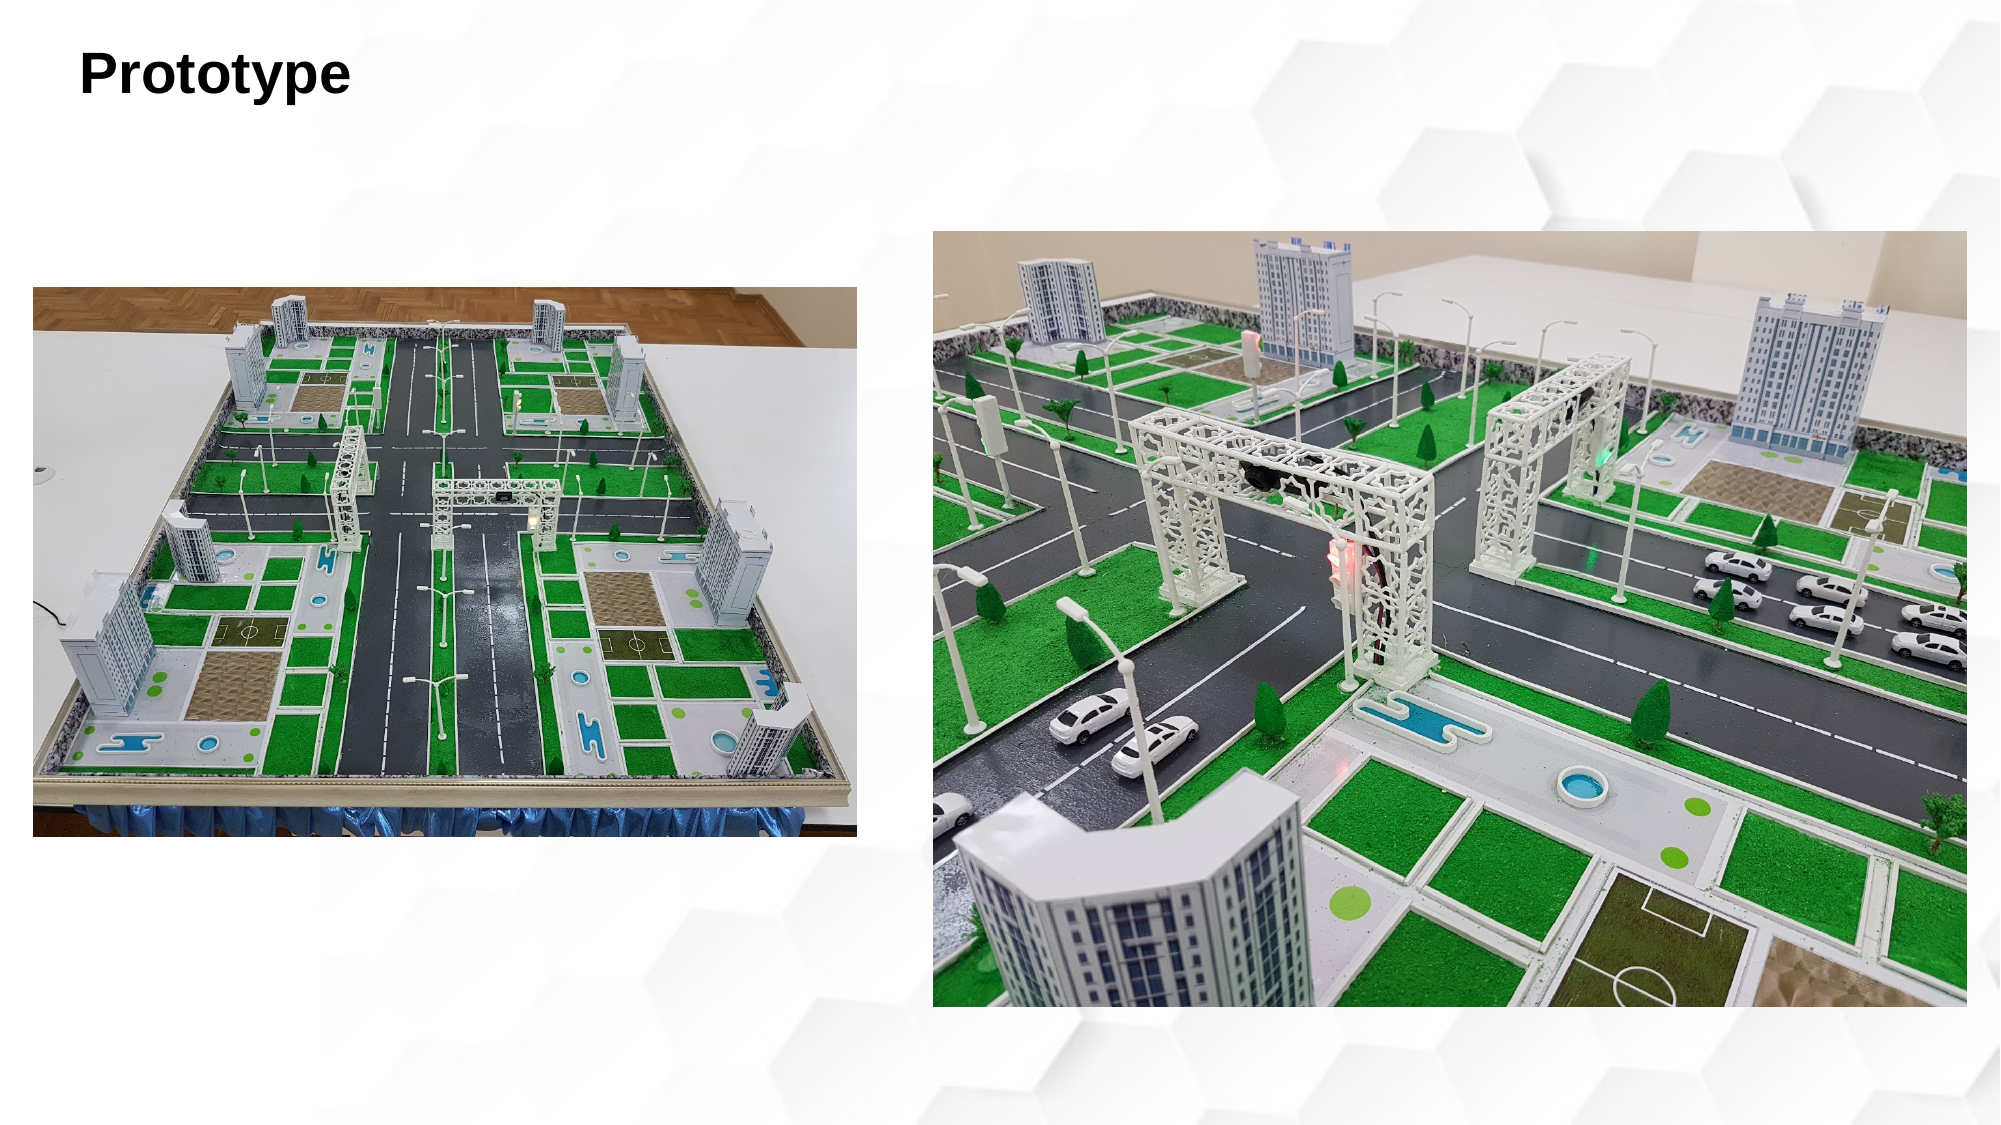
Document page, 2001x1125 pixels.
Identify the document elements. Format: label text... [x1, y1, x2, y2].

text_box Prototype [65, 27, 312, 113]
picture [33, 0, 2000, 1125]
